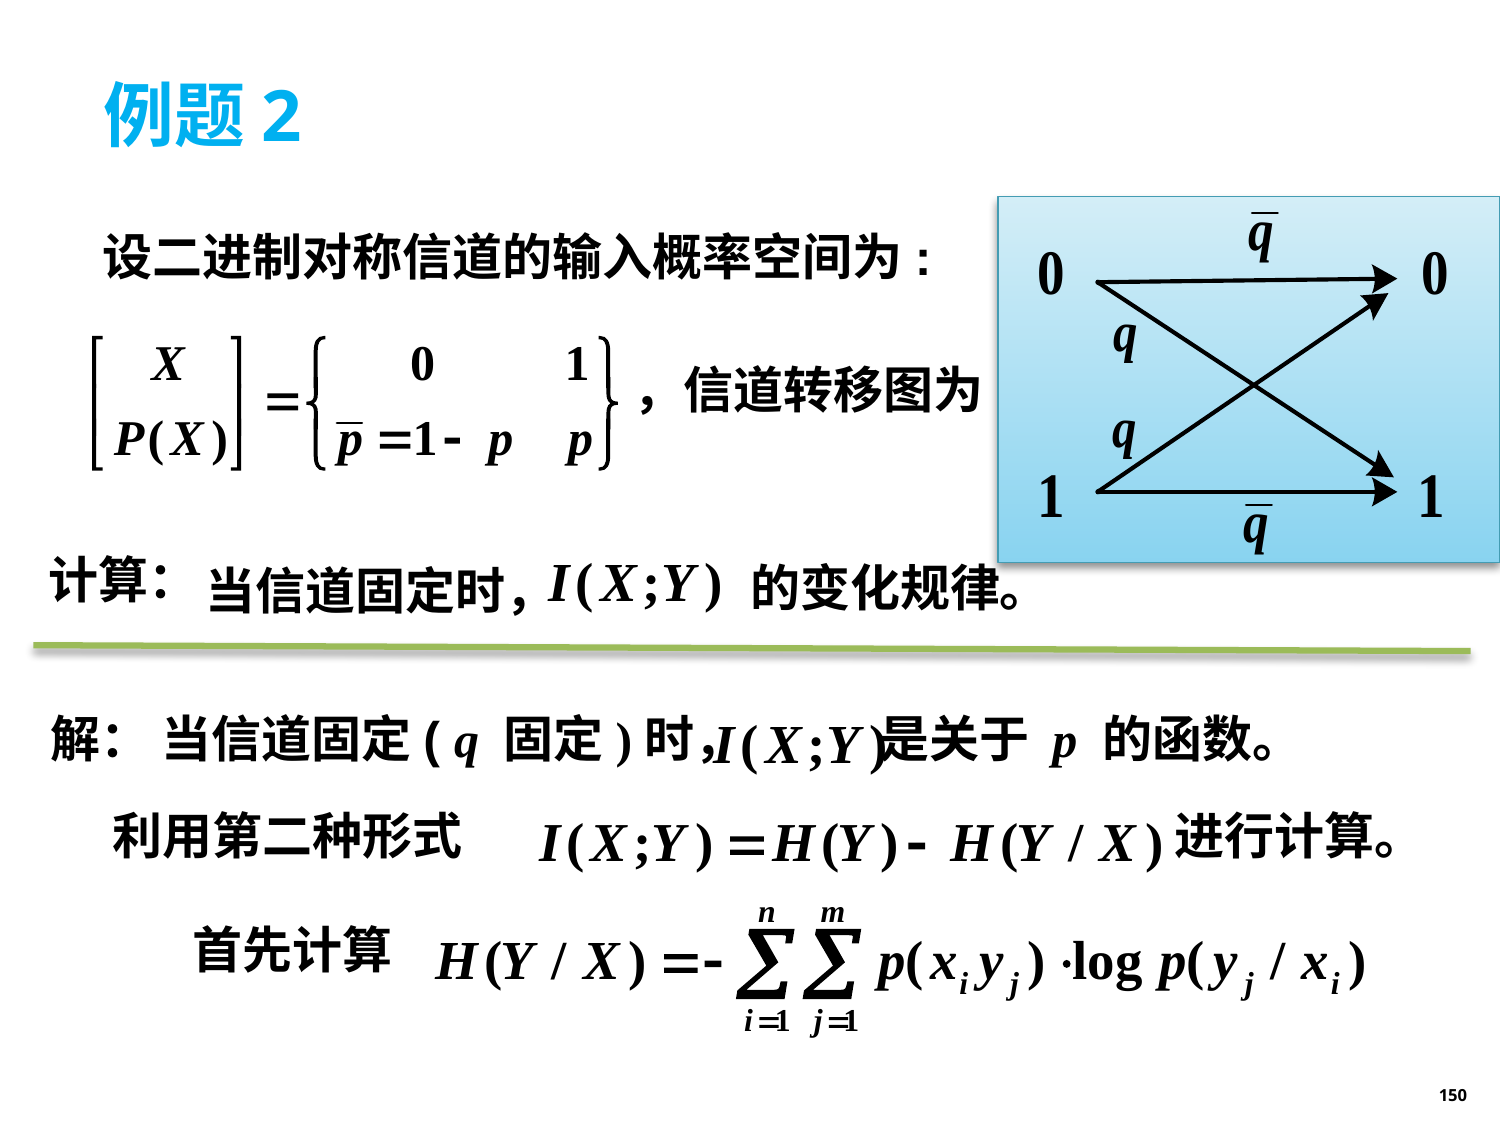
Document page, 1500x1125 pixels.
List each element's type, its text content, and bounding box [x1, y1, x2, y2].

text_box 设二进制对称信道的输入概率空间为: [1495, 205, 1500, 293]
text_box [997, 193, 1489, 575]
text_box [1495, 293, 1500, 563]
text_box 解： 当信道固定( q 固定)时， 是关于 p 的函数。 [35, 700, 1500, 775]
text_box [33, 644, 1471, 652]
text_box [702, 713, 896, 788]
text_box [97, 796, 1500, 885]
title 例题2 [88, 30, 1412, 164]
text_box ，信道转移图为 [637, 350, 991, 426]
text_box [33, 539, 1306, 626]
text_box [1491, 196, 1500, 205]
text_box 设二进制对称信道的输入概率空间为: [87, 205, 991, 293]
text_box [80, 324, 633, 480]
slide_number 150 [1379, 1075, 1483, 1118]
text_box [177, 887, 1377, 1049]
